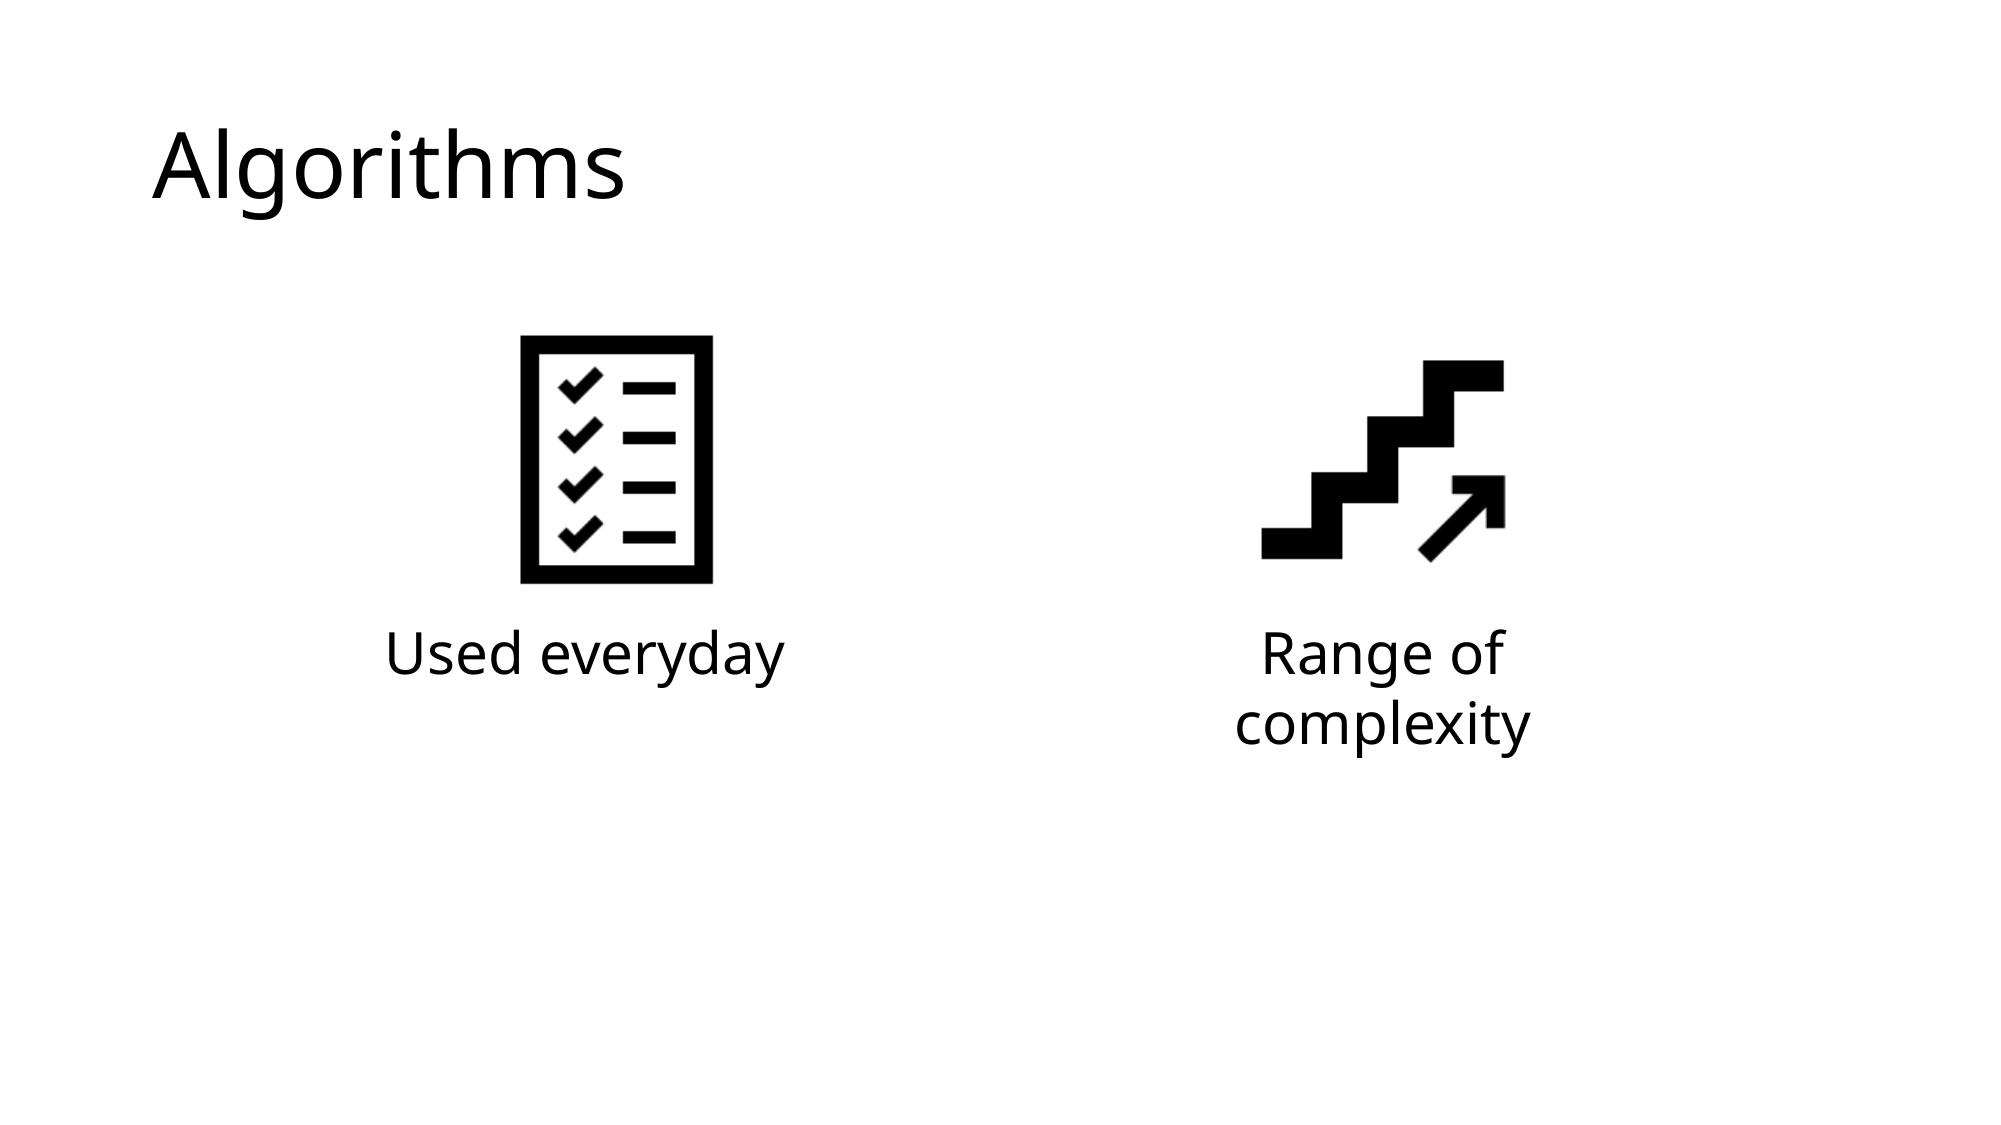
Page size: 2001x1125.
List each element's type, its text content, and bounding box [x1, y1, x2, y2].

title Algorithms [137, 59, 1863, 278]
text_box Used everyday [308, 608, 862, 694]
picture [1233, 310, 1532, 610]
picture [468, 310, 767, 610]
text_box Range of complexity [1106, 608, 1660, 764]
